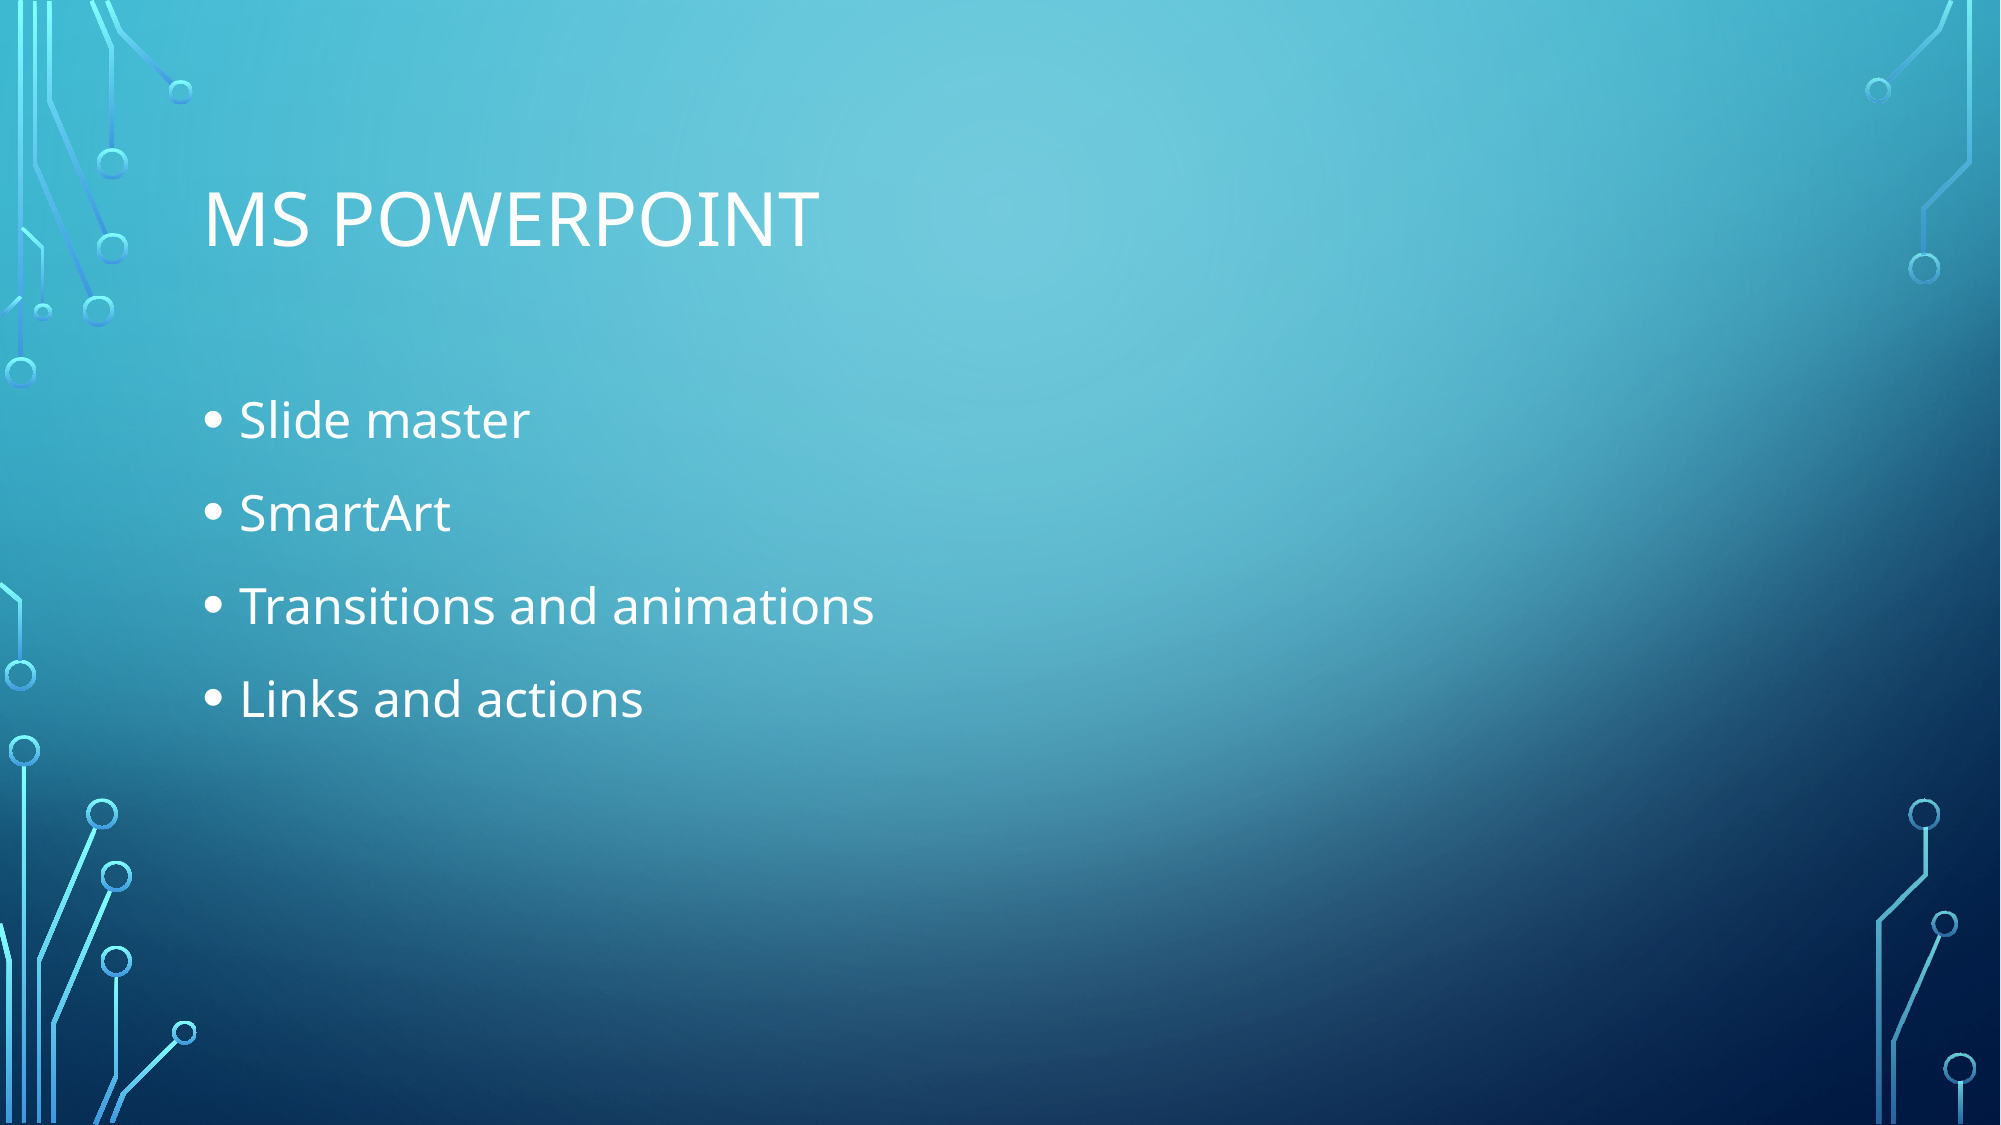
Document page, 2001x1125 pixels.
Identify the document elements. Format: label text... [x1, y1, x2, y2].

list Slide master SmartArt Transitions and animations Links and actions [187, 369, 1813, 950]
title MS PowerPoint [187, 101, 1813, 344]
